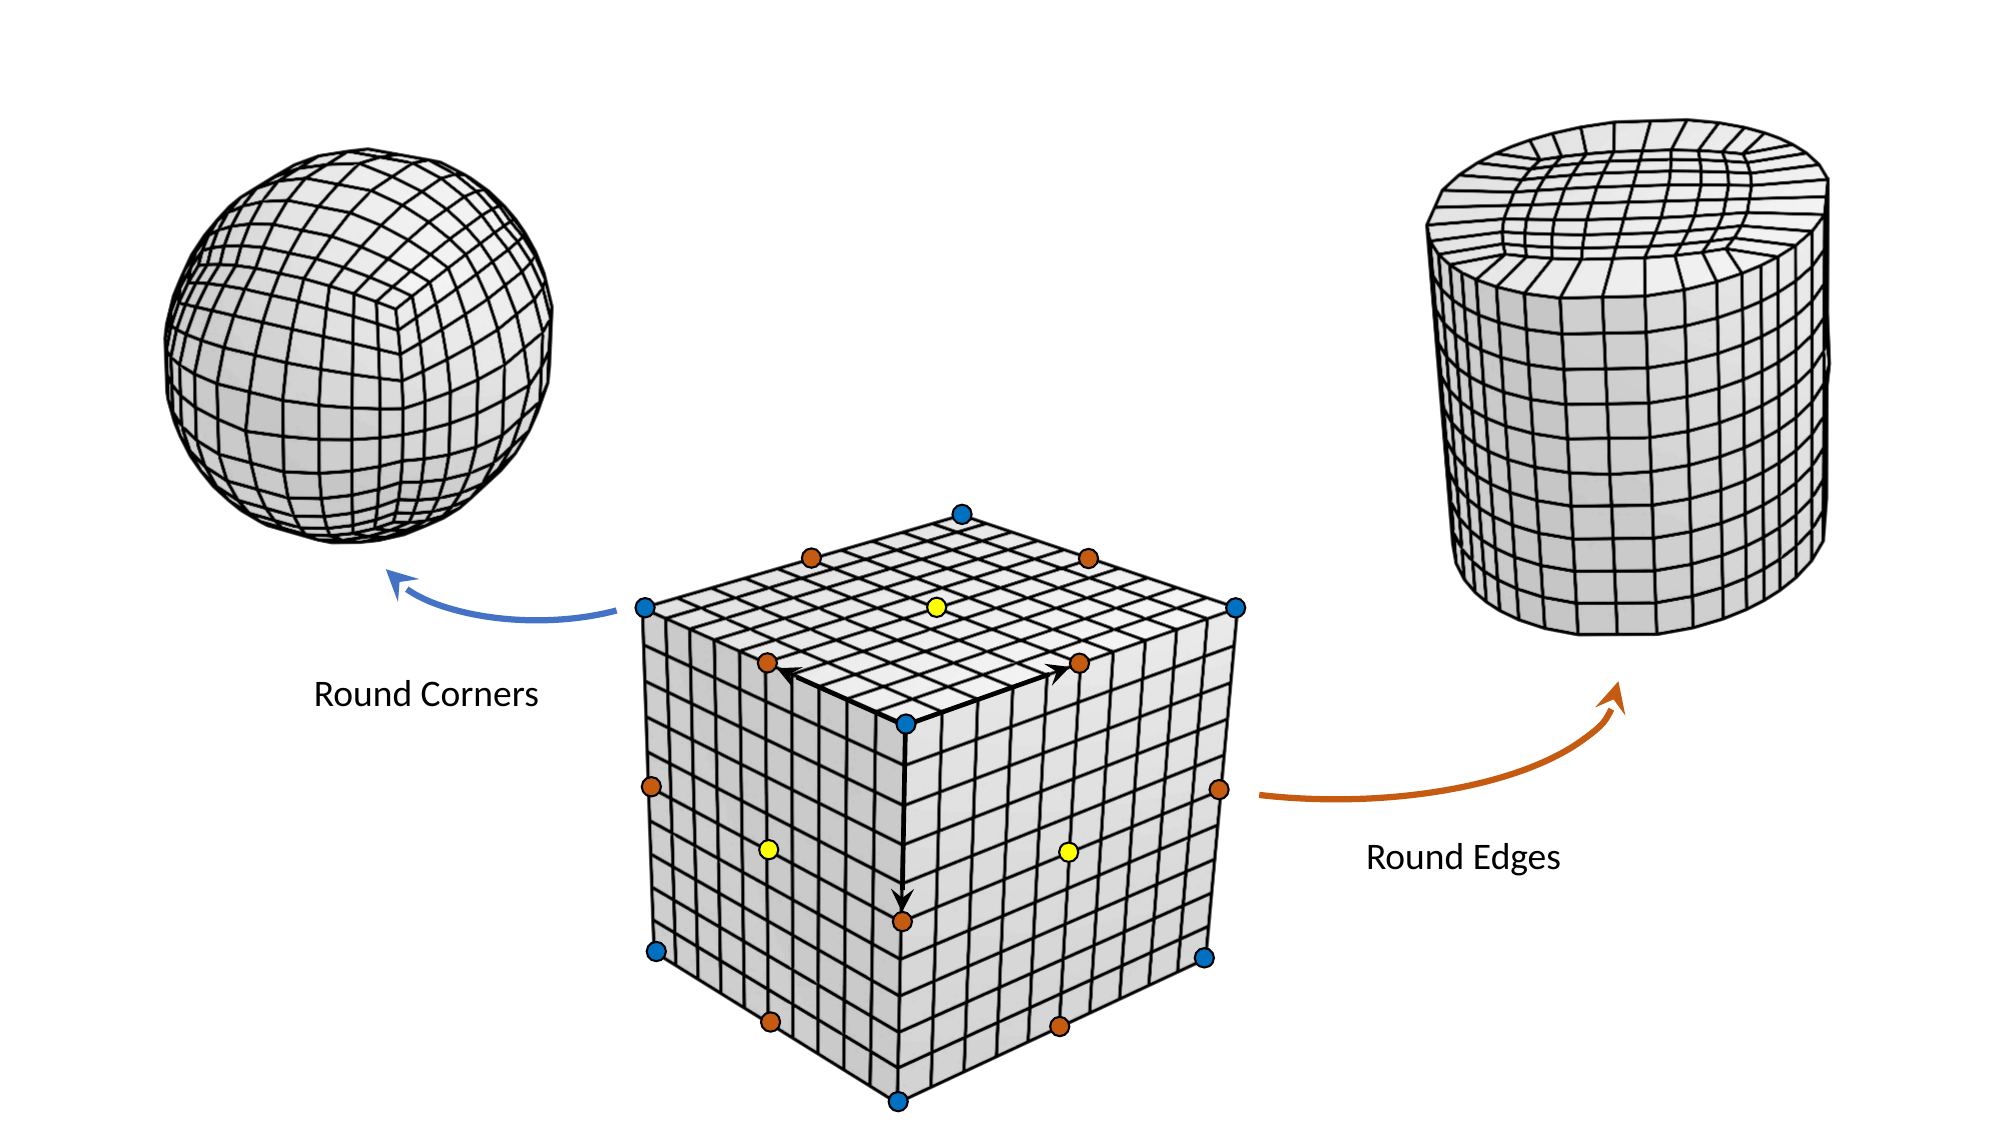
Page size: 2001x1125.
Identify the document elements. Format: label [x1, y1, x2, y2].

picture [0, 0, 2000, 1125]
text_box [635, 504, 1246, 1112]
